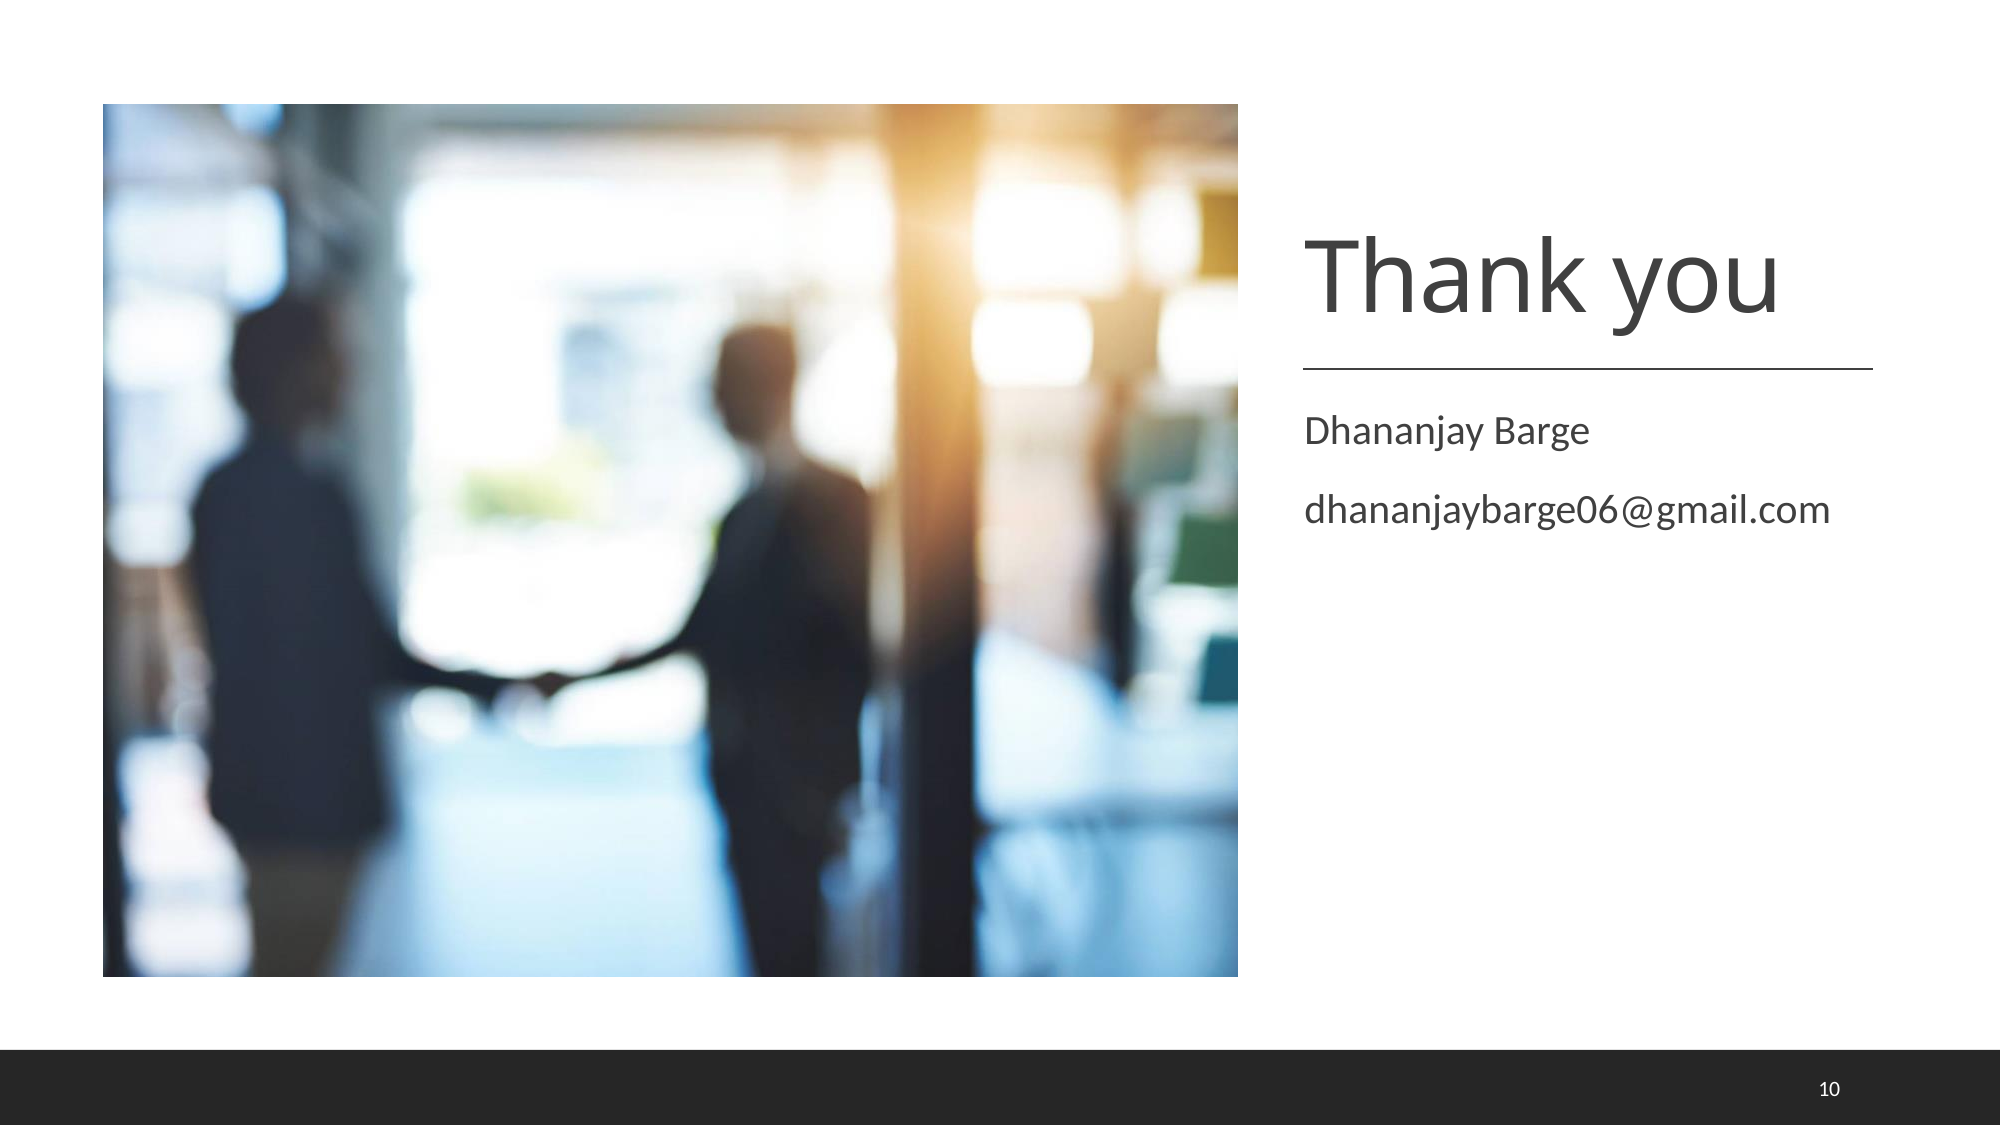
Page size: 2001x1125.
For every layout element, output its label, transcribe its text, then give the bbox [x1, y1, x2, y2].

list Dhananjay Barge dhananjaybarge06@gmail.com [1289, 394, 1895, 963]
picture [102, 104, 1238, 977]
title Thank you [1289, 104, 1895, 343]
slide_number 10 [1803, 1057, 1932, 1118]
